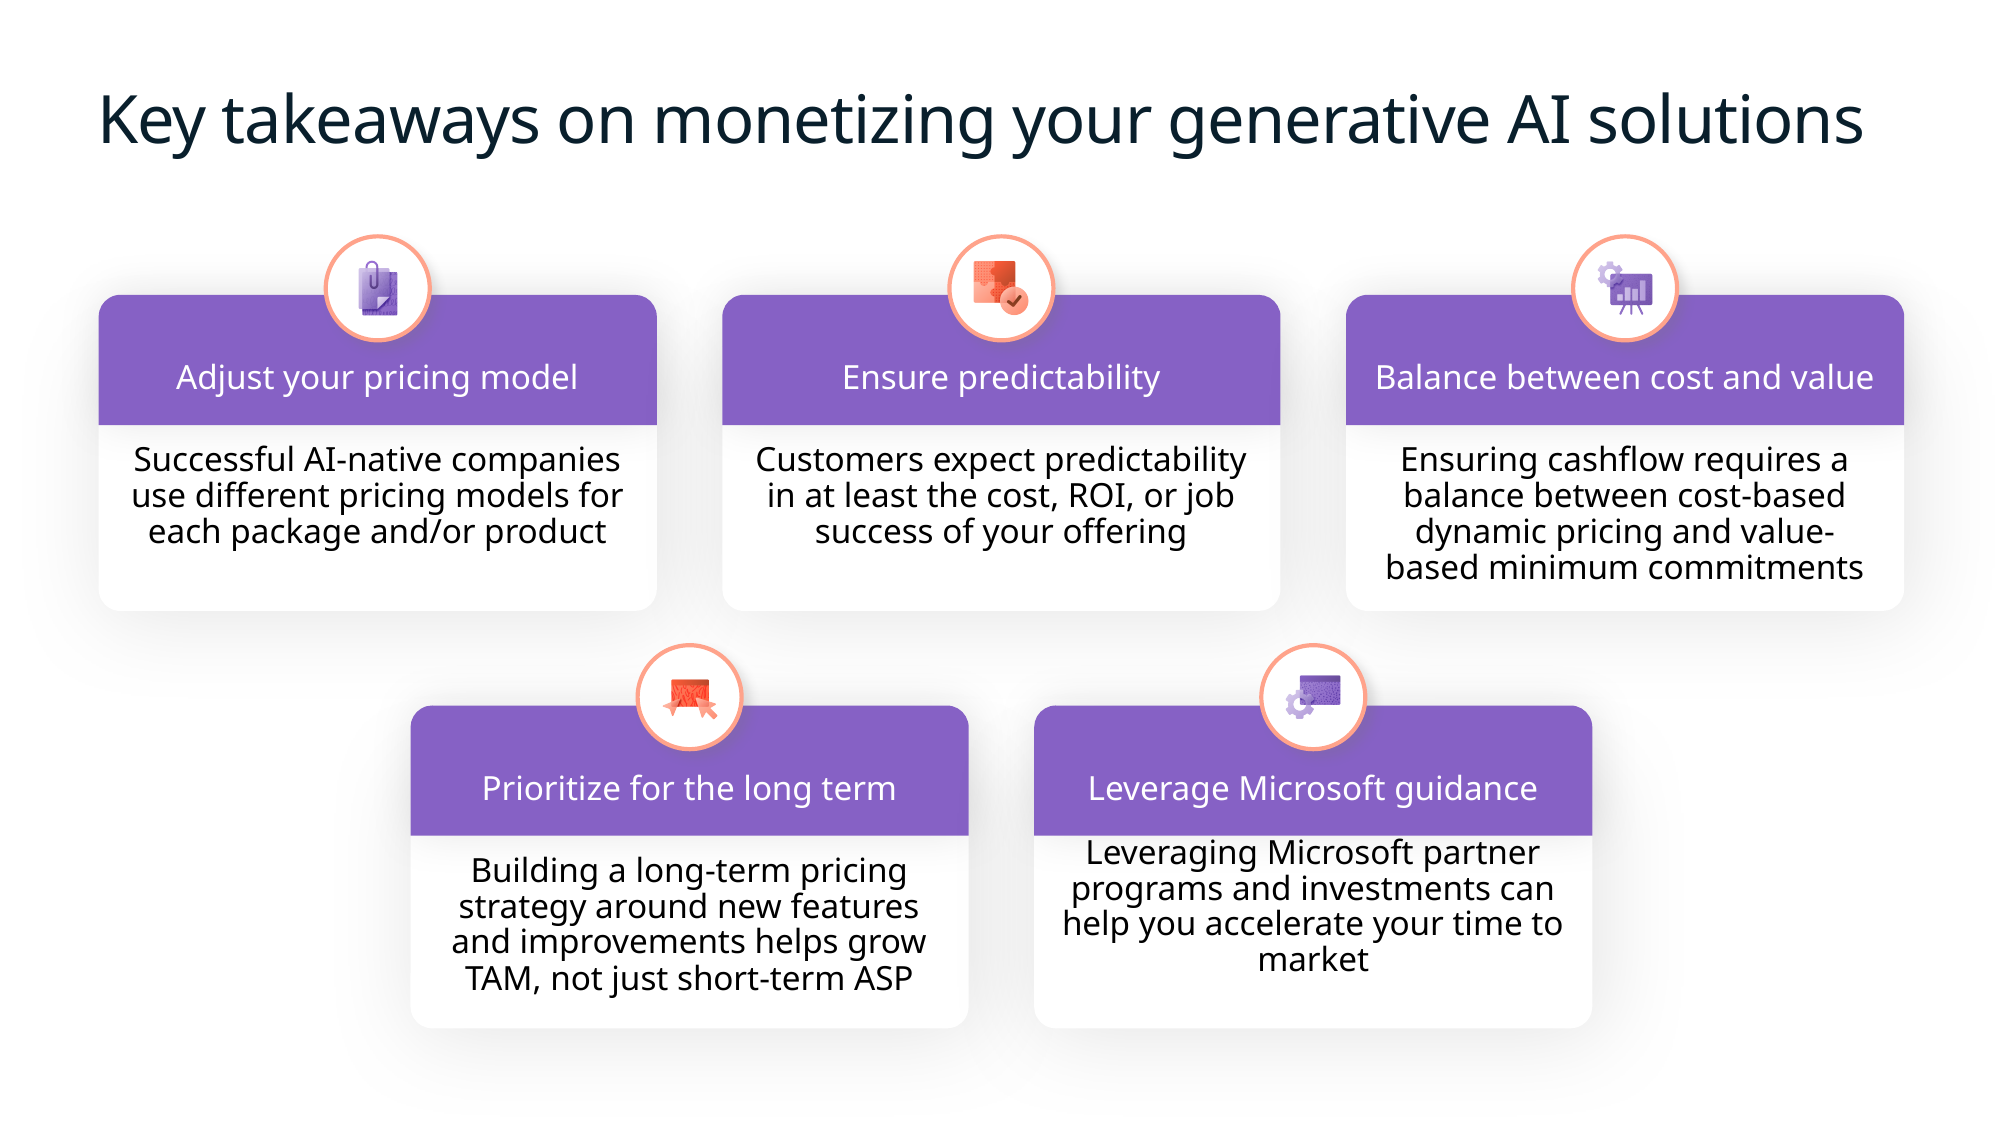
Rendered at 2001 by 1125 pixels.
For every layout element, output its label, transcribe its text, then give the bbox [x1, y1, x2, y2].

text_box [636, 644, 743, 751]
text_box Building a long-term pricing strategy around new features and improvements helps grow TAM, not just short-term ASP [445, 853, 934, 998]
text_box [324, 235, 431, 342]
text_box Leverage Microsoft guidance [1034, 705, 1593, 836]
picture [970, 257, 1033, 319]
text_box Customers expect predictability in at least the cost, ROI, or job success of your offering [752, 442, 1251, 551]
text_box Ensure predictability [722, 294, 1281, 426]
text_box Prioritize for the long term [410, 705, 969, 836]
picture [1282, 666, 1344, 728]
picture [346, 257, 409, 319]
text_box [1260, 644, 1367, 751]
title Key takeaways on monetizing your generative AI solutions [97, 69, 1903, 166]
text_box Balance between cost and value [1346, 294, 1905, 426]
text_box Ensuring cashflow requires a balance between cost-based dynamic pricing and value-based minimum commitments [1367, 442, 1883, 587]
text_box [98, 426, 657, 611]
text_box [1345, 426, 1905, 611]
picture [1594, 257, 1656, 319]
text_box [722, 426, 1281, 611]
text_box Successful AI-native companies use different pricing models for each package and/or product [128, 442, 627, 551]
picture [658, 666, 721, 728]
text_box Adjust your pricing model [98, 294, 657, 426]
text_box [1034, 836, 1593, 1029]
text_box [1572, 235, 1678, 342]
text_box [948, 235, 1055, 342]
text_box Leveraging Microsoft partner programs and investments can help you accelerate your time to market [1042, 835, 1584, 980]
text_box [410, 836, 969, 1029]
